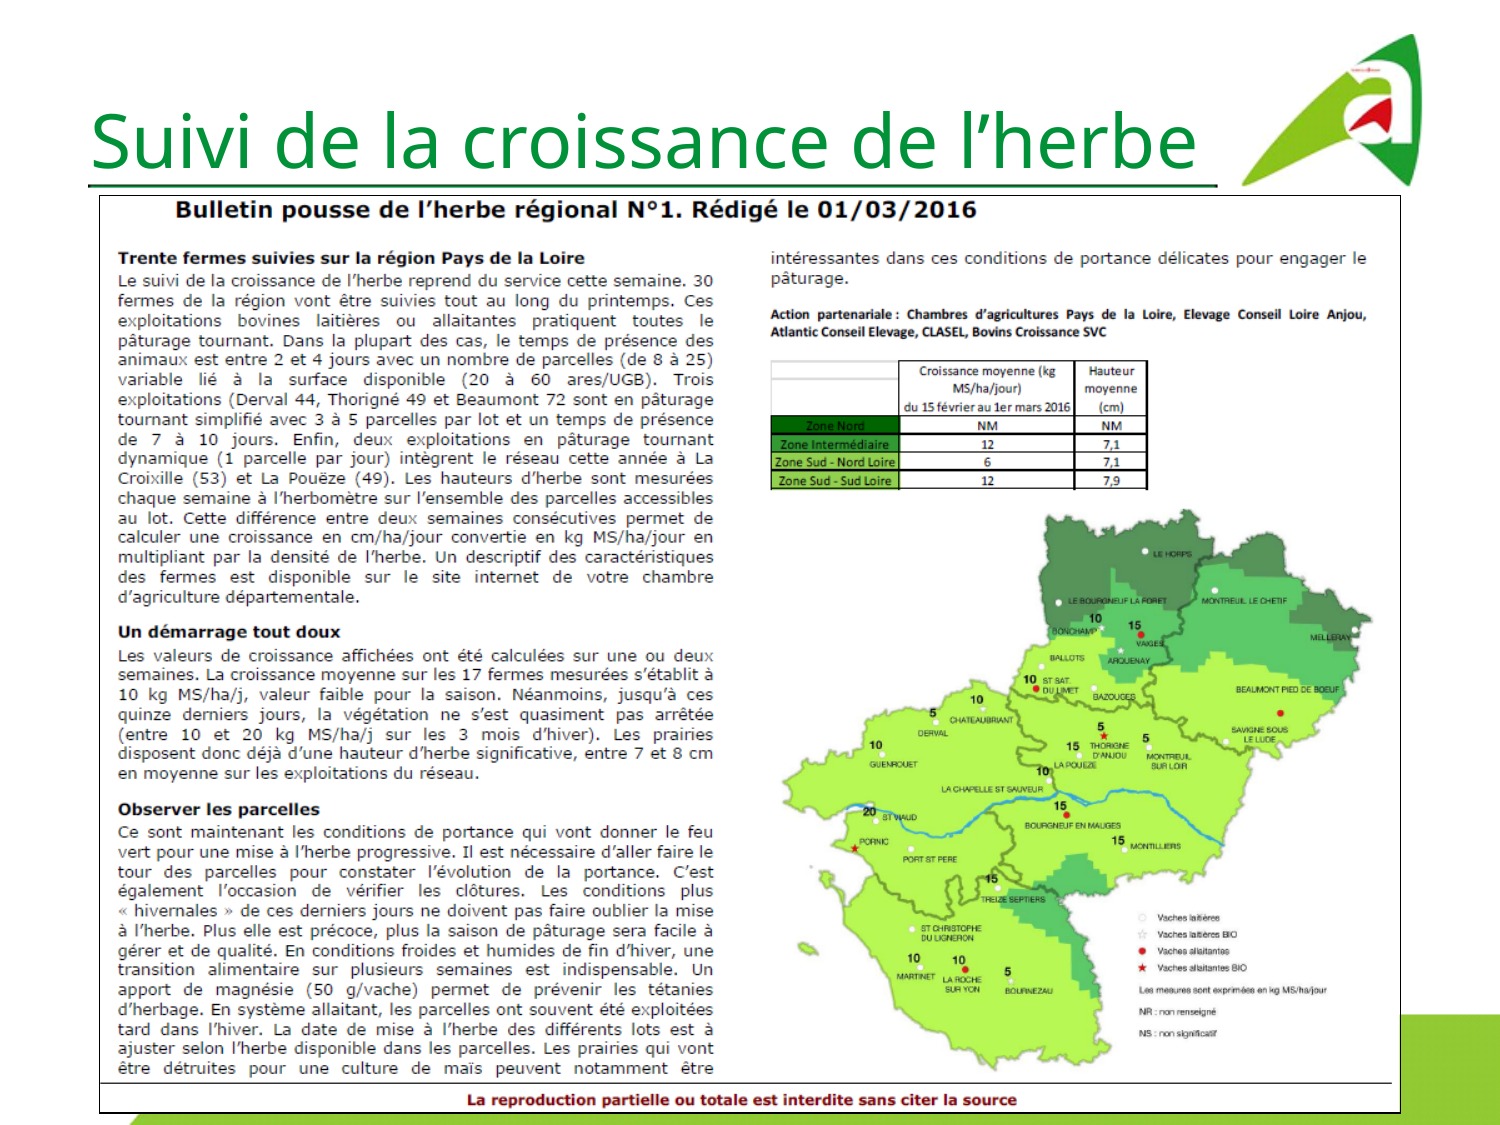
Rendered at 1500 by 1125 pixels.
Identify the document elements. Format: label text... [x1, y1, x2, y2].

picture [100, 196, 1400, 1113]
title Suivi de la croissance de l’herbe [75, 45, 1425, 233]
picture [88, 34, 1500, 1125]
